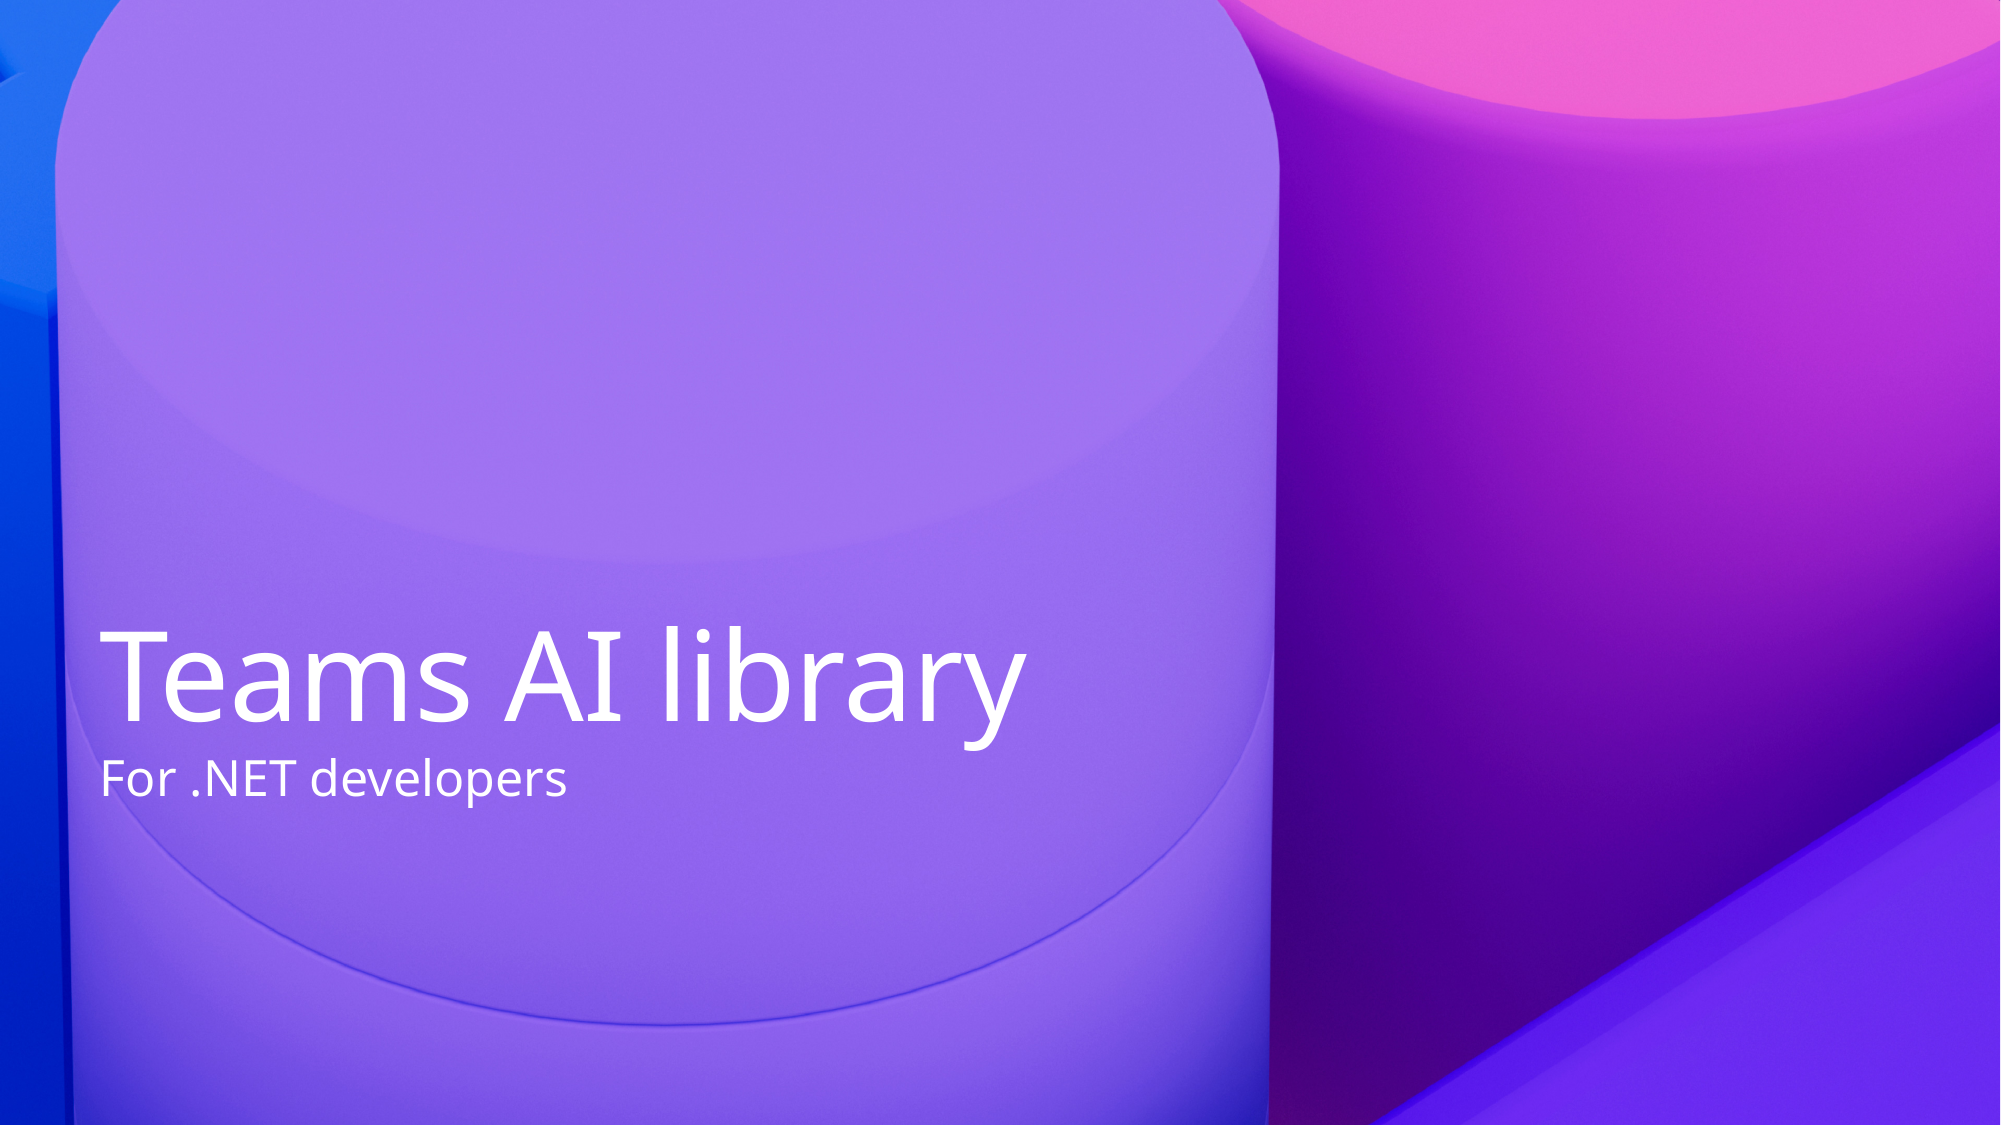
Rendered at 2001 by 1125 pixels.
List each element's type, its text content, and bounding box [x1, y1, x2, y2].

title Teams AI library [99, 280, 1900, 749]
picture [0, 0, 2001, 1125]
list For .NET developers [99, 752, 1900, 999]
